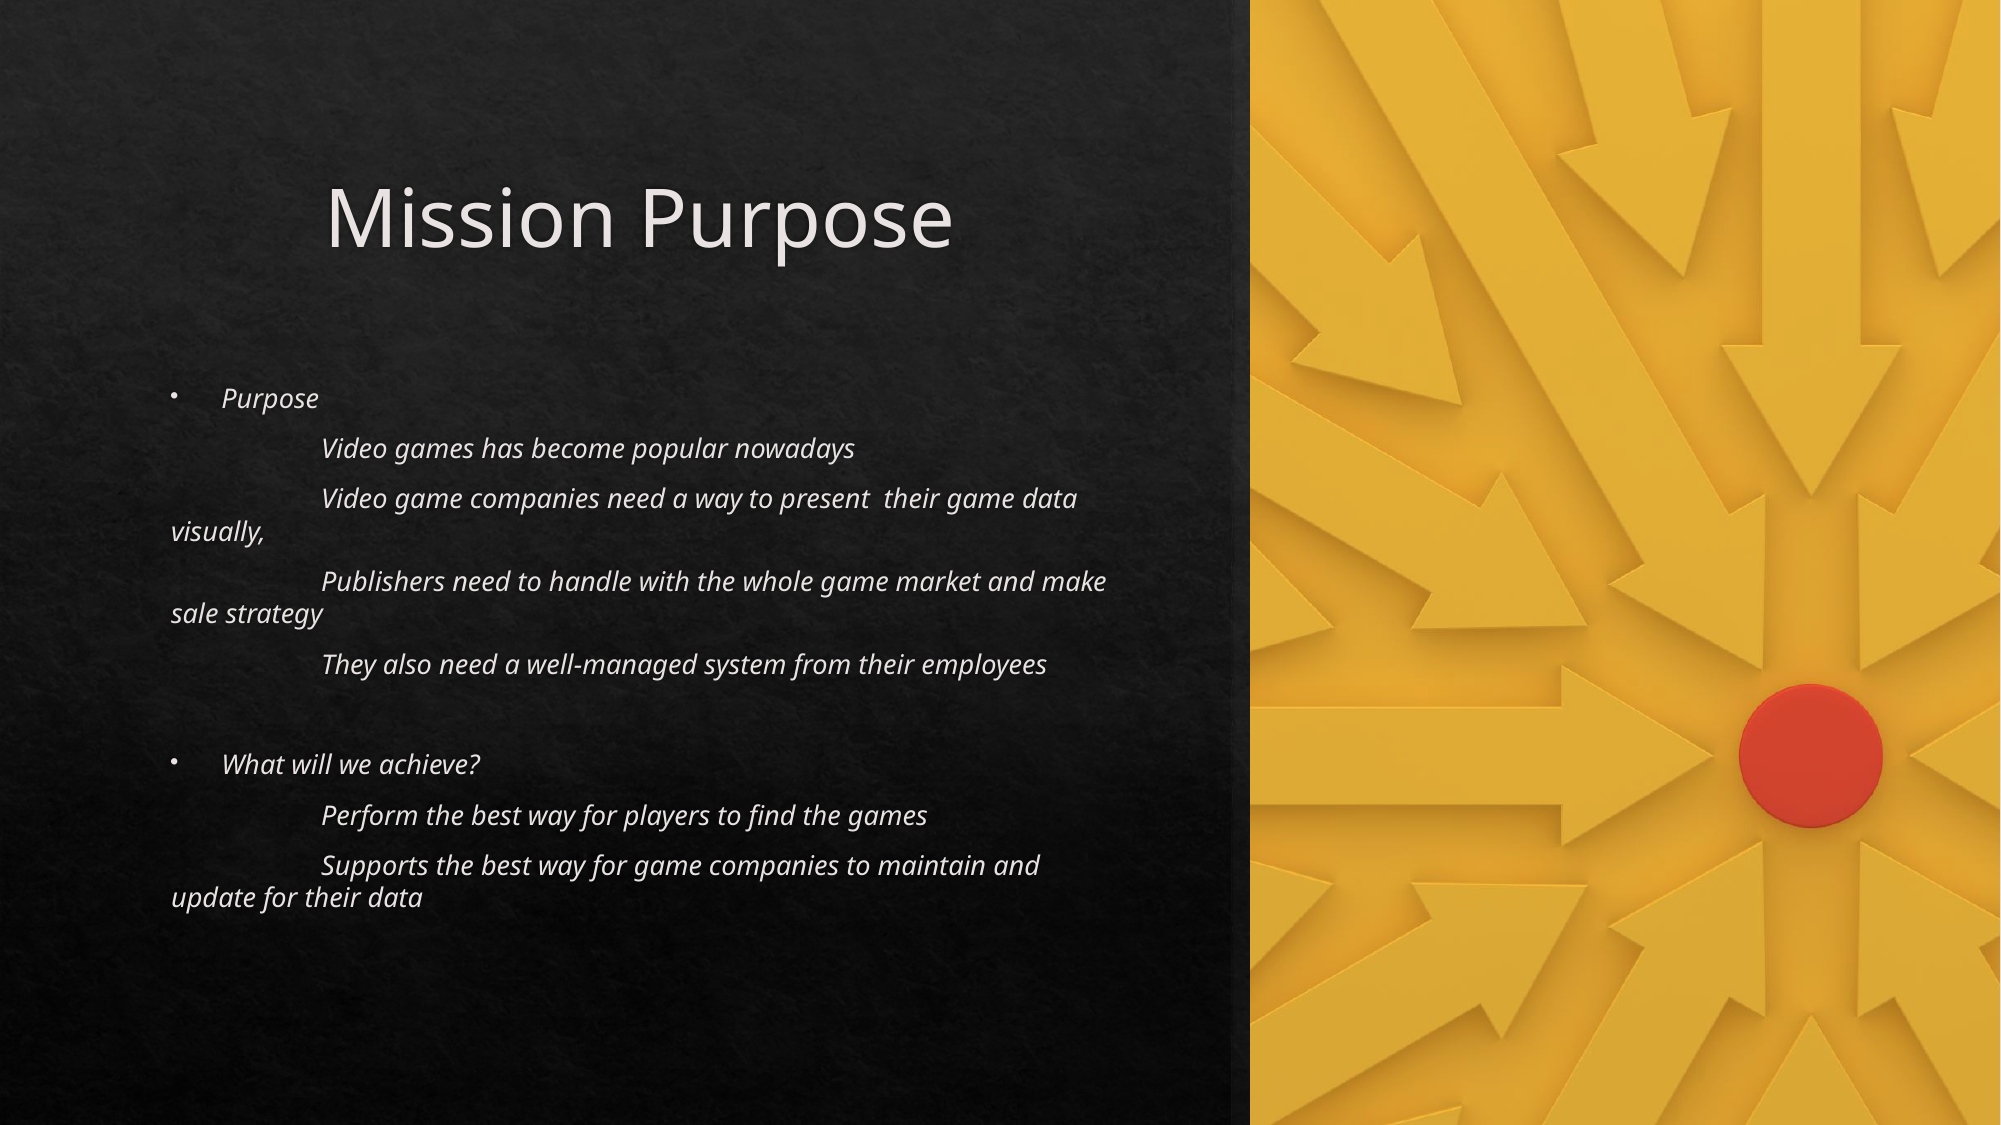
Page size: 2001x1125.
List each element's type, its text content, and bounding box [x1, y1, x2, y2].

list Purpose Video games has become popular nowadays Video game companies need a way to present their game data visually, Publishers need to handle with the whole game market and make sale strategy They also need a well-managed system from their employees What will we achieve? Perform the best way for players to find the games Supports the best way for game companies to maintain and update for their data [149, 373, 1131, 935]
title Mission Purpose [149, 99, 1131, 343]
picture [1230, 0, 2000, 1125]
text_box [0, 0, 1225, 1125]
